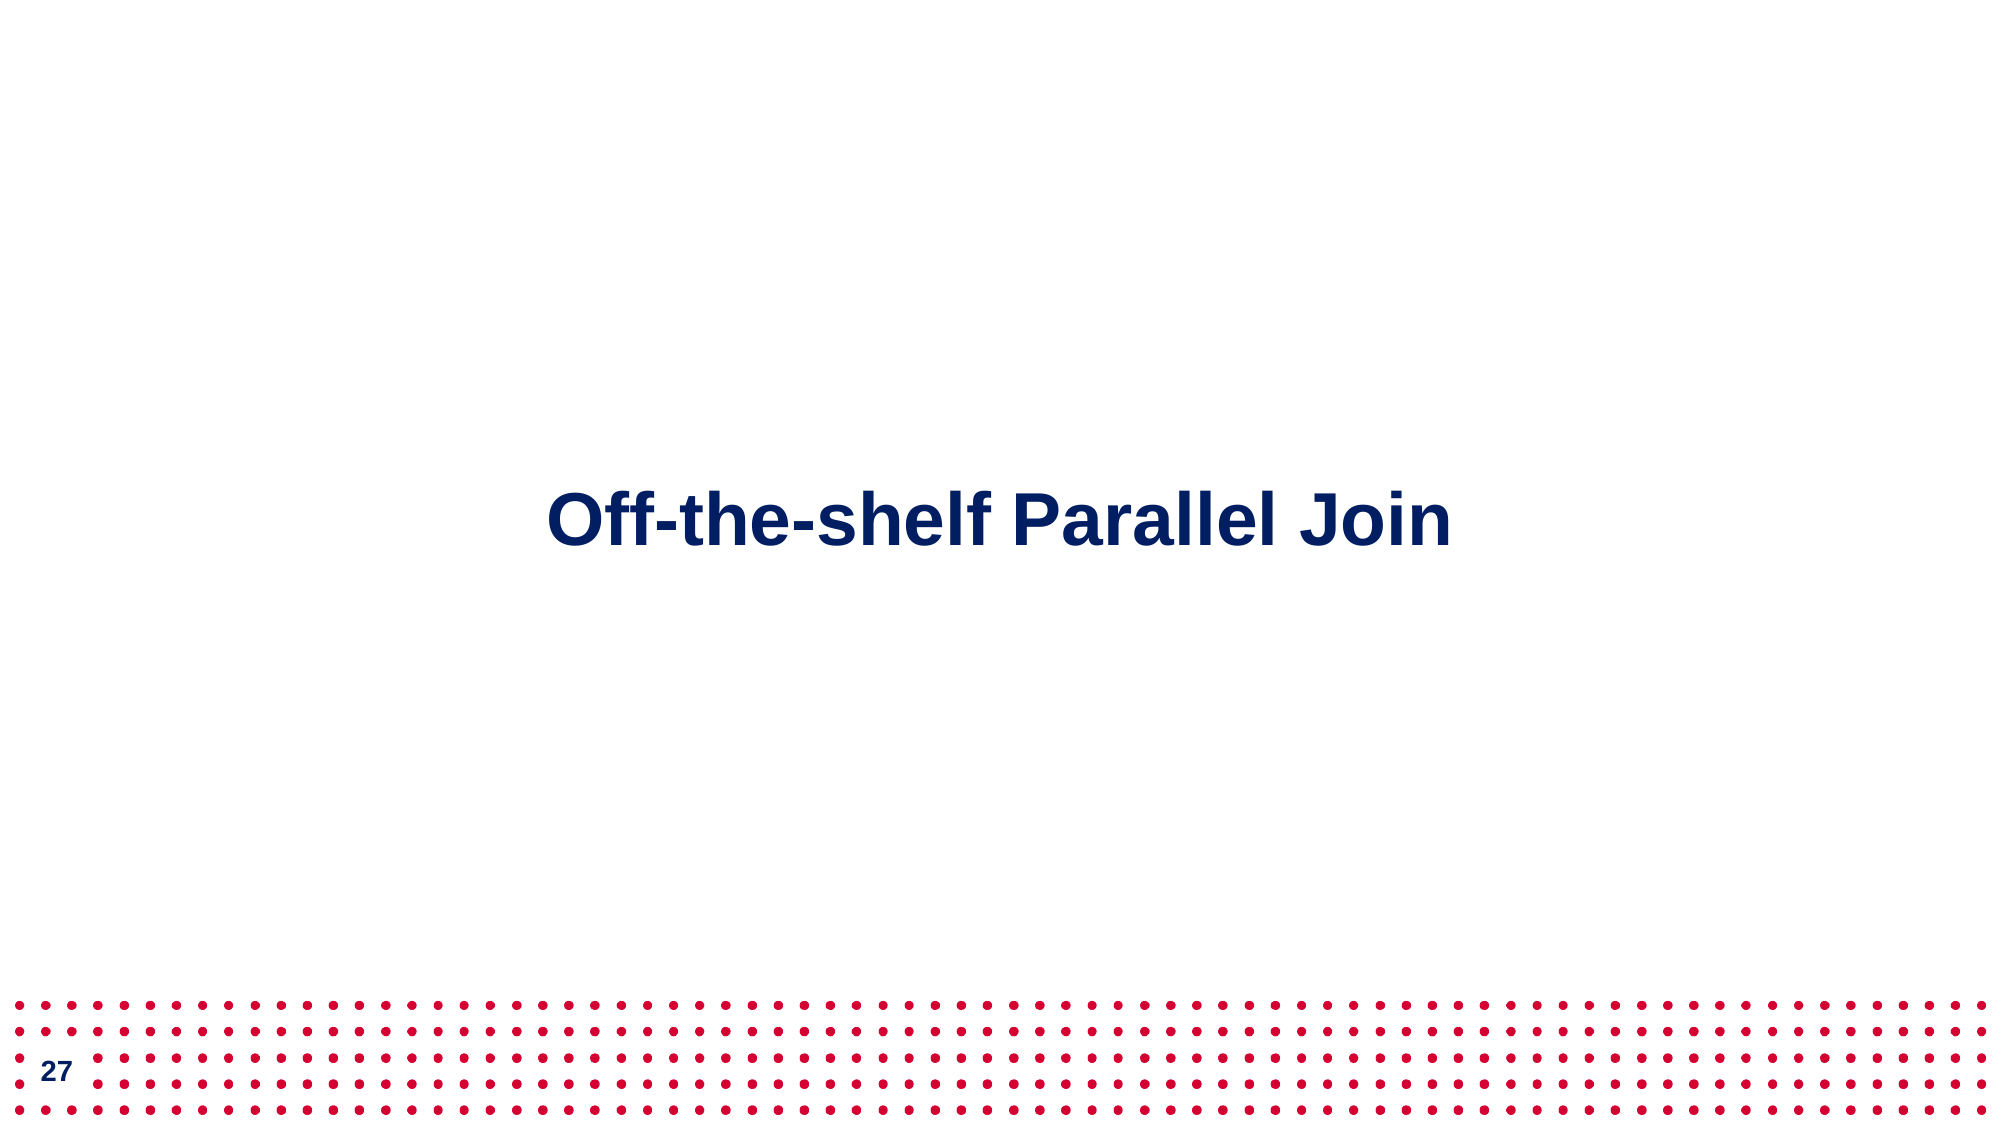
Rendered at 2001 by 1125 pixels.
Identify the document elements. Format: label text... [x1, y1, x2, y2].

picture [0, 985, 2000, 1125]
title Off-the-shelf Parallel Join [94, 458, 1906, 584]
